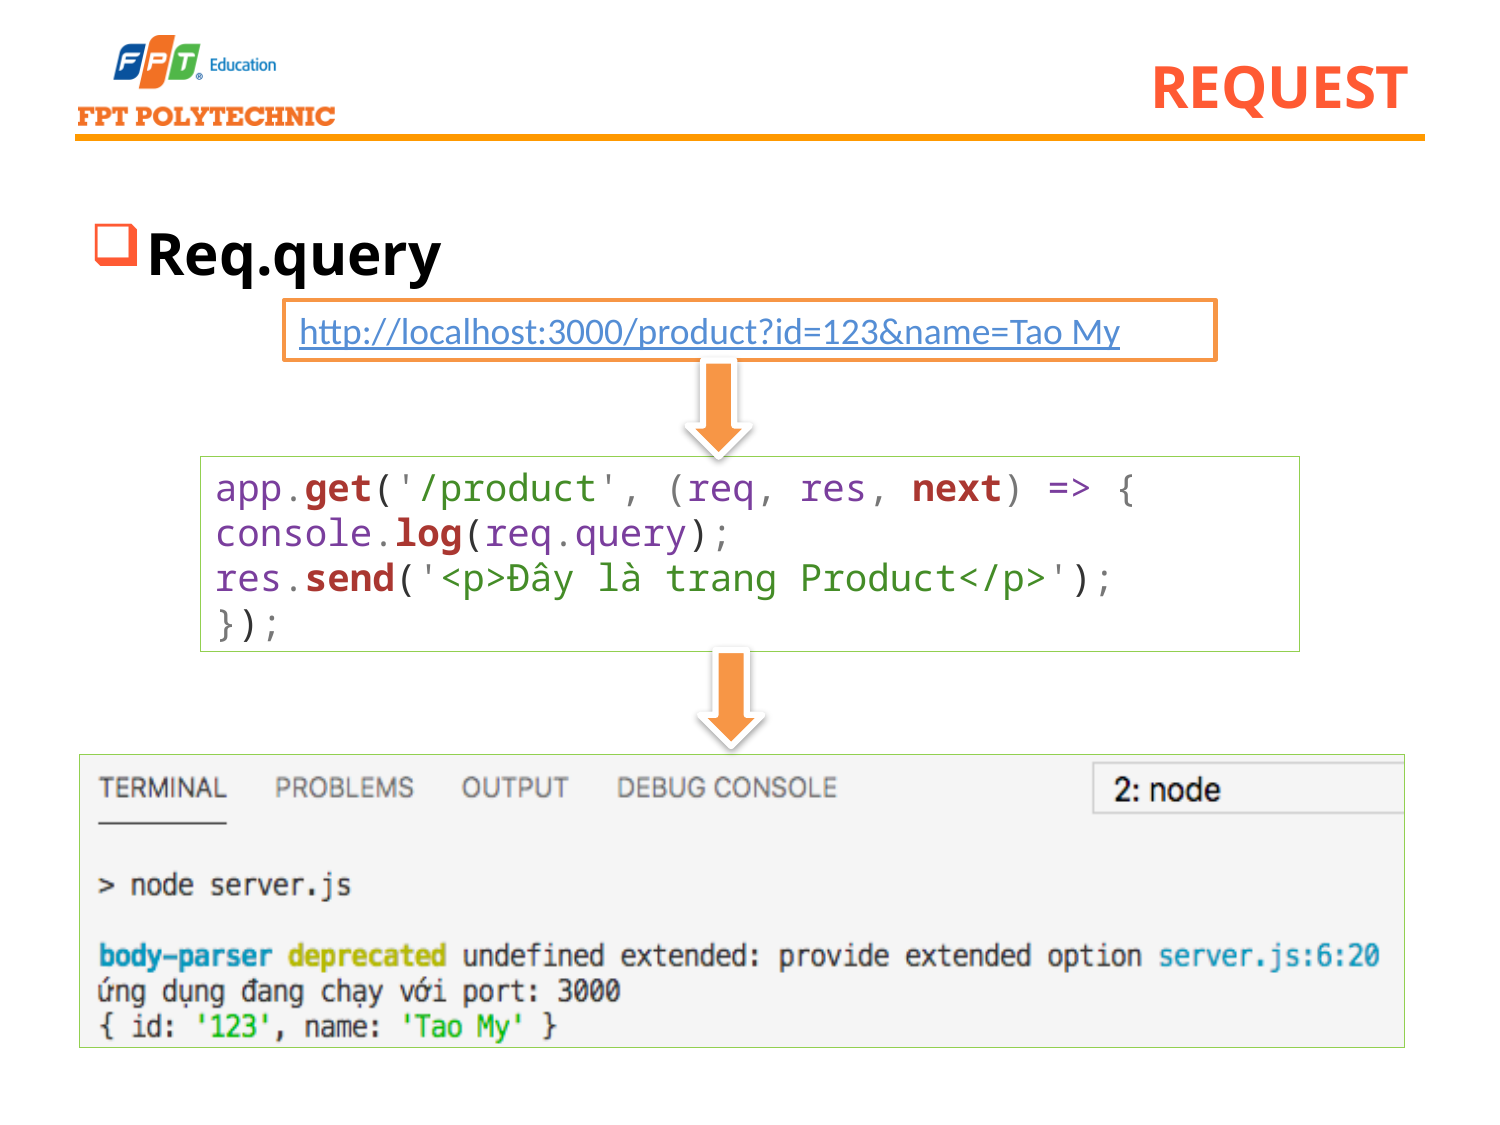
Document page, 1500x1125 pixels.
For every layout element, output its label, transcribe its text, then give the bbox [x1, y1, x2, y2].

title Request [337, 45, 1425, 125]
picture [79, 753, 1405, 1049]
text_box app.get('/product', (req, res, next) => { console.log(req.query); res.send('<p>Đây là trang Product</p>'); }); [200, 456, 1300, 652]
text_box http://localhost:3000/product?id=123&name=Tao My [282, 298, 1218, 362]
text_box [697, 646, 766, 750]
list Req.query [75, 174, 1425, 1038]
text_box [684, 357, 753, 460]
picture [78, 35, 338, 126]
